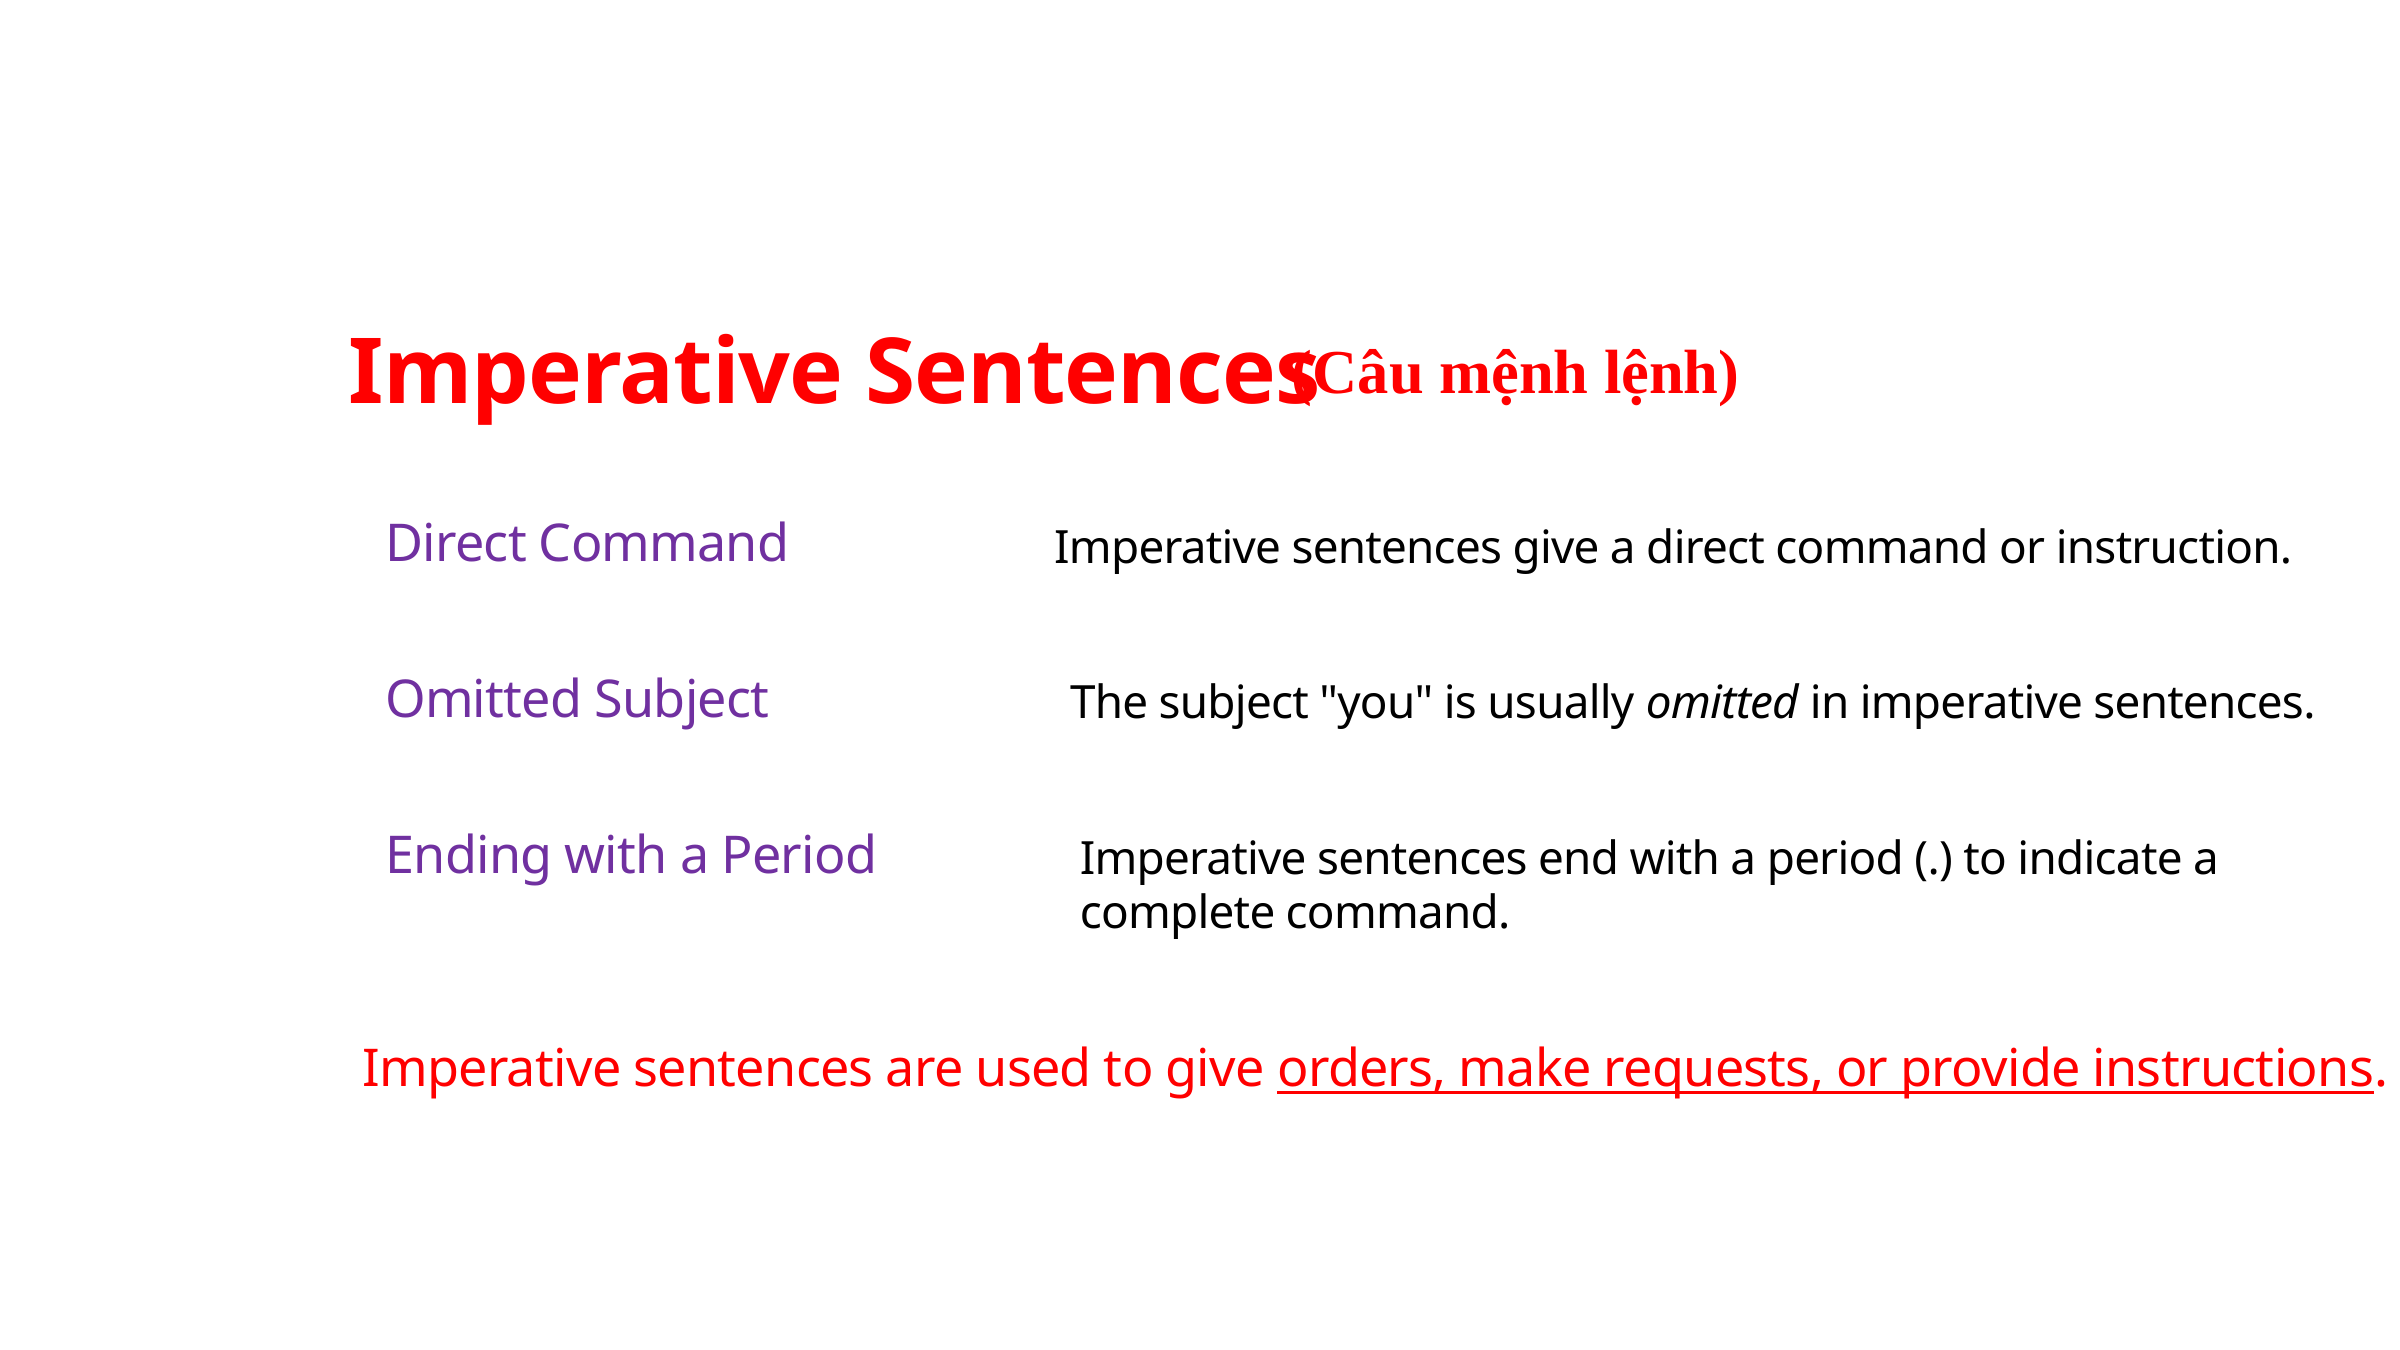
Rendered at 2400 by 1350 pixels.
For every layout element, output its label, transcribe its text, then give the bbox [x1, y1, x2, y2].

text_box Imperative sentences are used to give orders, make requests, or provide instructions. [334, 1034, 2066, 1183]
text_box Imperative sentences end with a period (.) to indicate a complete command. [1064, 821, 2367, 931]
text_box Imperative Sentences [334, 300, 2033, 415]
text_box Imperative sentences give a direct command or instruction. [1039, 510, 2367, 620]
text_box (Câu mệnh lệnh) [1277, 323, 2218, 414]
text_box The subject "you" is usually omitted in imperative sentences. [1055, 665, 2358, 776]
text_box Ending with a Period [370, 821, 1064, 877]
text_box Direct Command [370, 510, 1039, 565]
text_box Omitted Subject [370, 665, 1055, 721]
